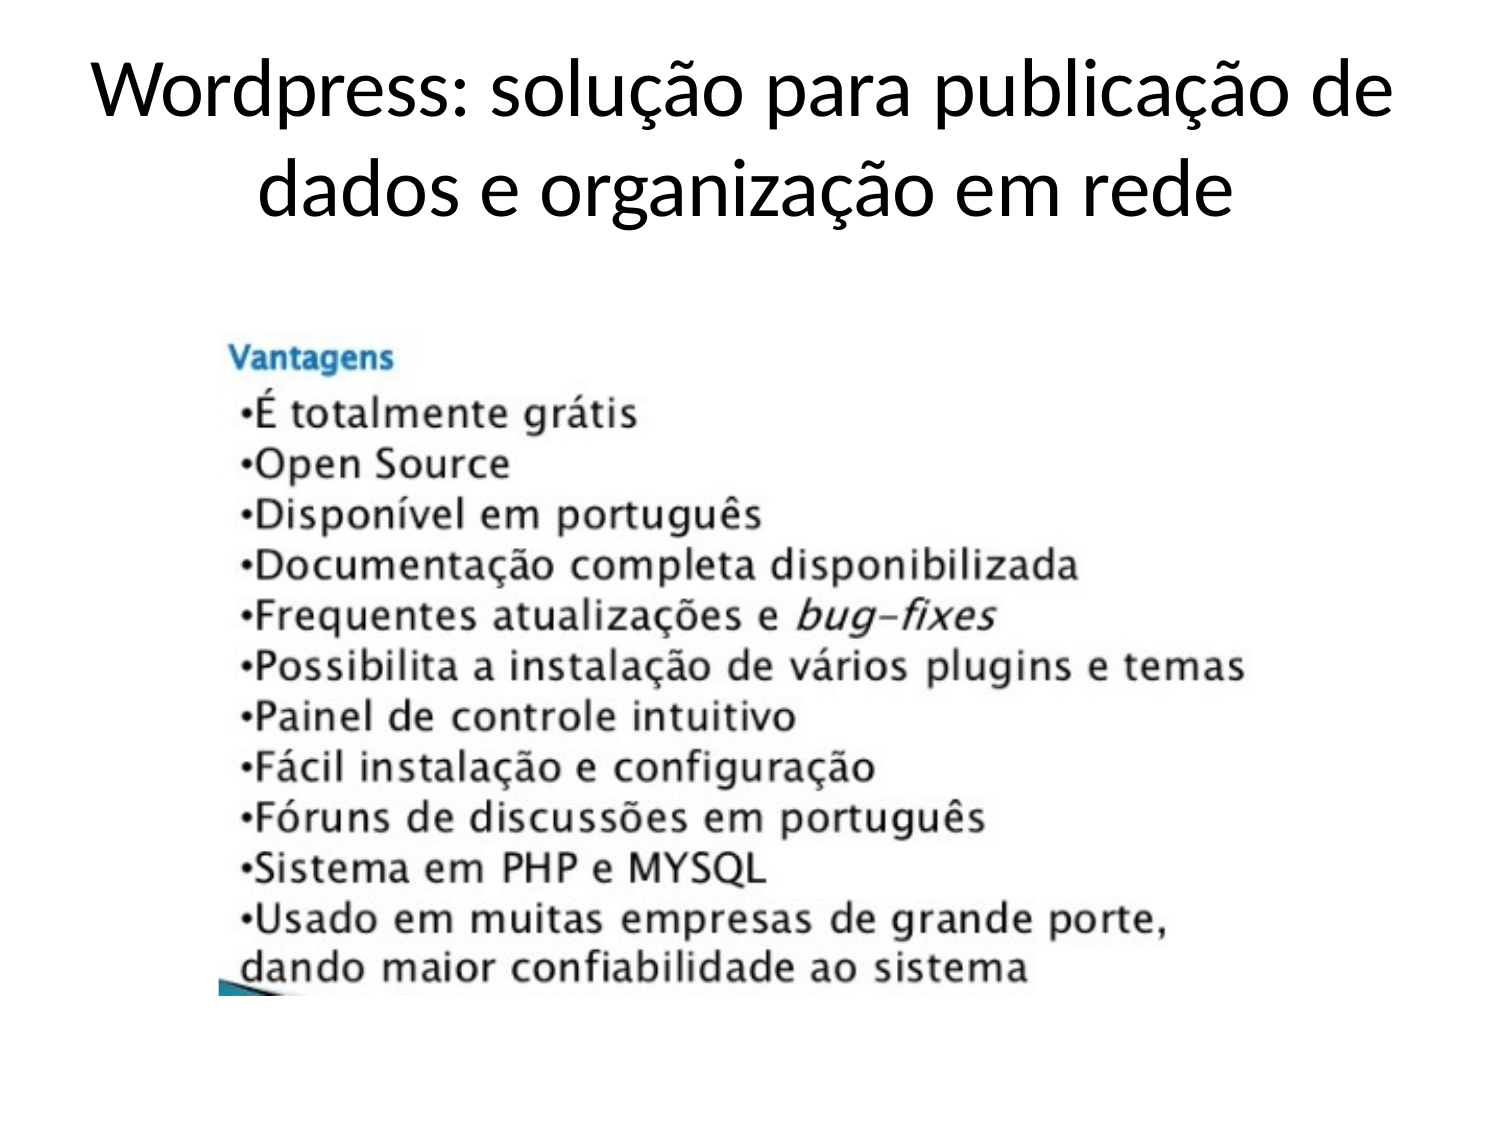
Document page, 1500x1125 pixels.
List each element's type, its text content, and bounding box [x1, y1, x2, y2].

text_box [218, 331, 1255, 996]
title Wordpress: solução para publicação de dados e organização em rede [47, 0, 1453, 234]
